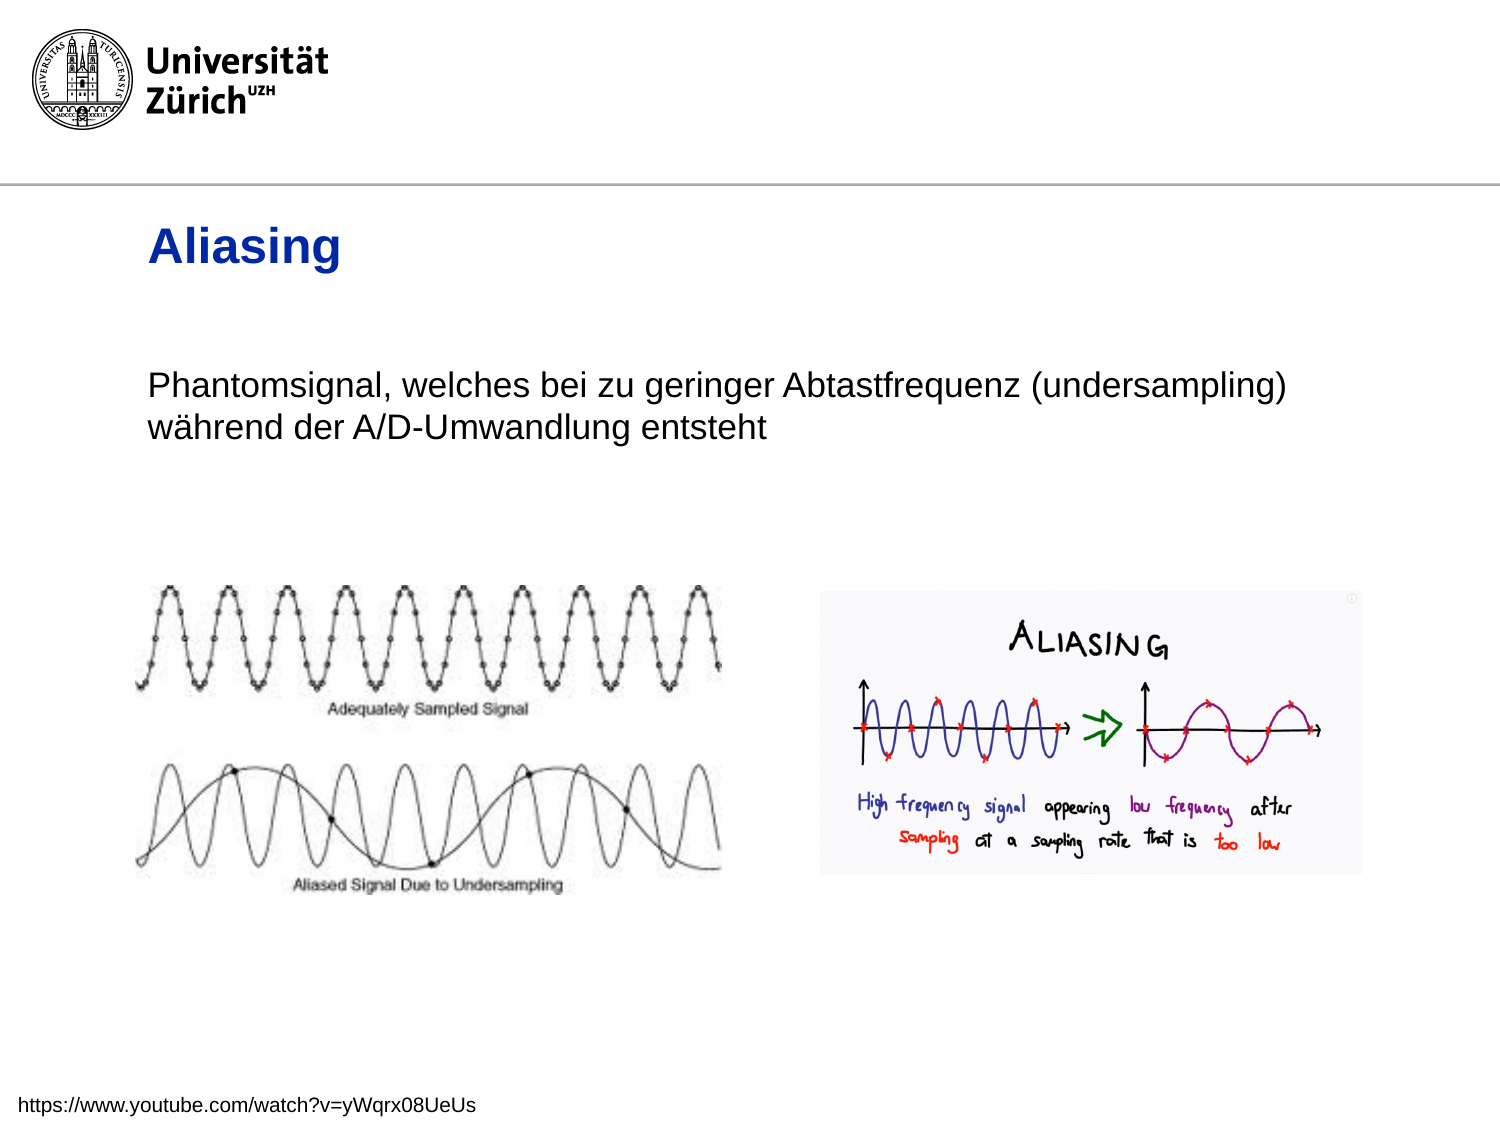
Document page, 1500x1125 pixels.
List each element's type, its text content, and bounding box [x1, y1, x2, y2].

picture [26, 23, 334, 136]
list Phantomsignal, welches bei zu geringer Abtastfrequenz (undersampling) während der A/D-Umwandlung entsteht [147, 361, 1353, 1000]
text_box https://www.youtube.com/watch?v=yWqrx08UeUs [3, 1084, 1163, 1125]
picture [135, 585, 722, 895]
title Aliasing [147, 208, 1353, 291]
picture [820, 591, 1362, 874]
